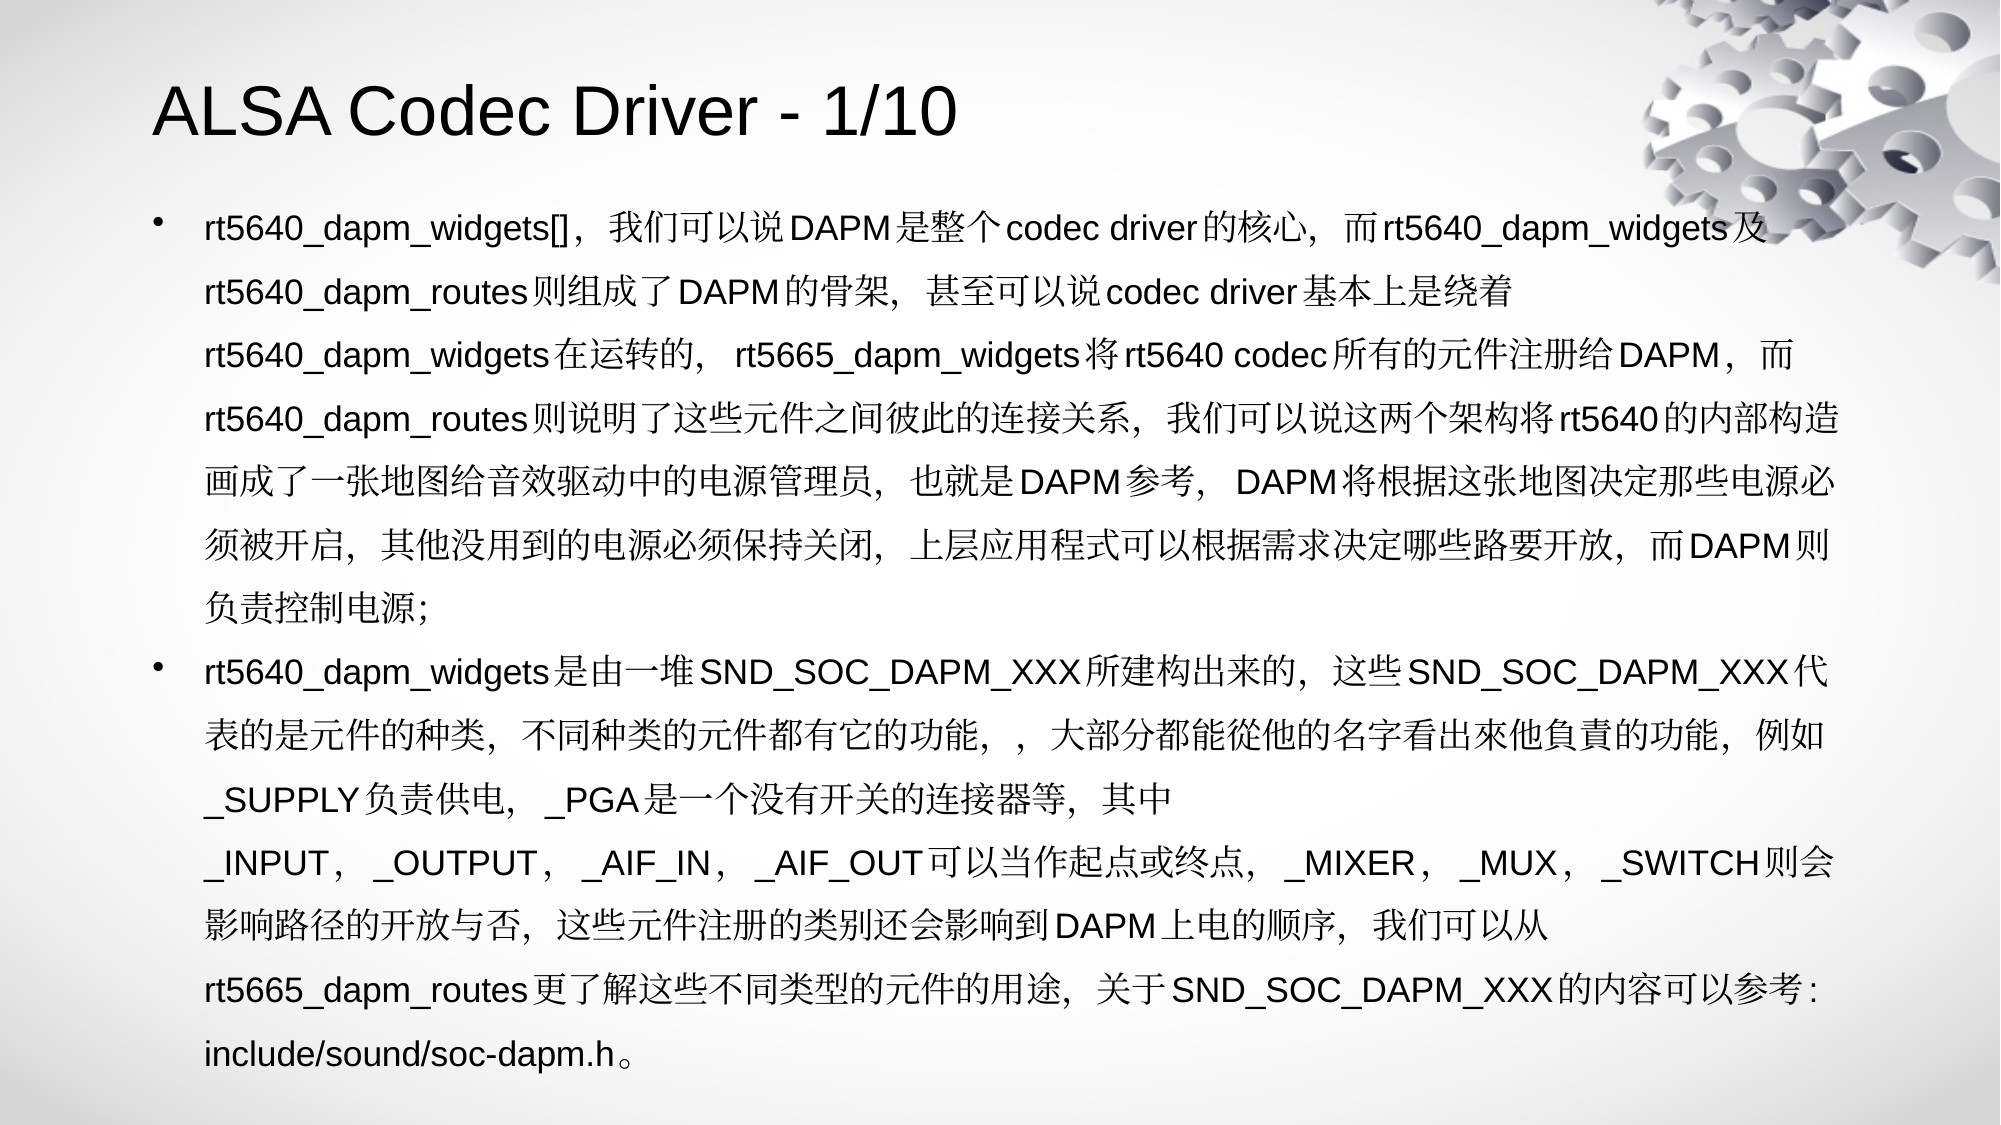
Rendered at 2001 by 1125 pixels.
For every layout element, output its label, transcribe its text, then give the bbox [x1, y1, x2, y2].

picture [0, 0, 2000, 1125]
list rt5640_dapm_widgets[]，我们可以说DAPM是整个codec driver的核心，而rt5640_dapm_widgets及rt5640_dapm_routes则组成了DAPM的骨架，甚至可以说codec driver基本上是绕着rt5640_dapm_widgets在运转的，rt5665_dapm_widgets将rt5640 codec所有的元件注册给DAPM，而rt5640_dapm_routes则说明了这些元件之间彼此的连接关系，我们可以说这两个架构将rt5640的内部构造画成了一张地图给音效驱动中的电源管理员，也就是DAPM参考，DAPM将根据这张地图决定那些电源必须被开启，其他没用到的电源必须保持关闭，上层应用程式可以根据需求决定哪些路要开放，而DAPM则负责控制电源； rt5640_dapm_widgets是由一堆SND_SOC_DAPM_XXX所建构出来的，这些SND_SOC_DAPM_XXX代表的是元件的种类，不同种类的元件都有它的功能，，大部分都能從他的名字看出來他負責的功能，例如_SUPPLY负责供电，_PGA是一个没有开关的连接器等，其中_INPUT，_OUTPUT，_AIF_IN，_AIF_OUT可以当作起点或终点，_MIXER，_MUX，_SWITCH则会影响路径的开放与否，这些元件注册的类别还会影响到DAPM上电的顺序，我们可以从rt5665_dapm_routes更了解这些不同类型的元件的用途，关于SND_SOC_DAPM_XXX的内容可以参考: include/sound/soc-dapm.h。 [137, 176, 1863, 1095]
title ALSA Codec Driver - 1/10 [137, 57, 1863, 158]
